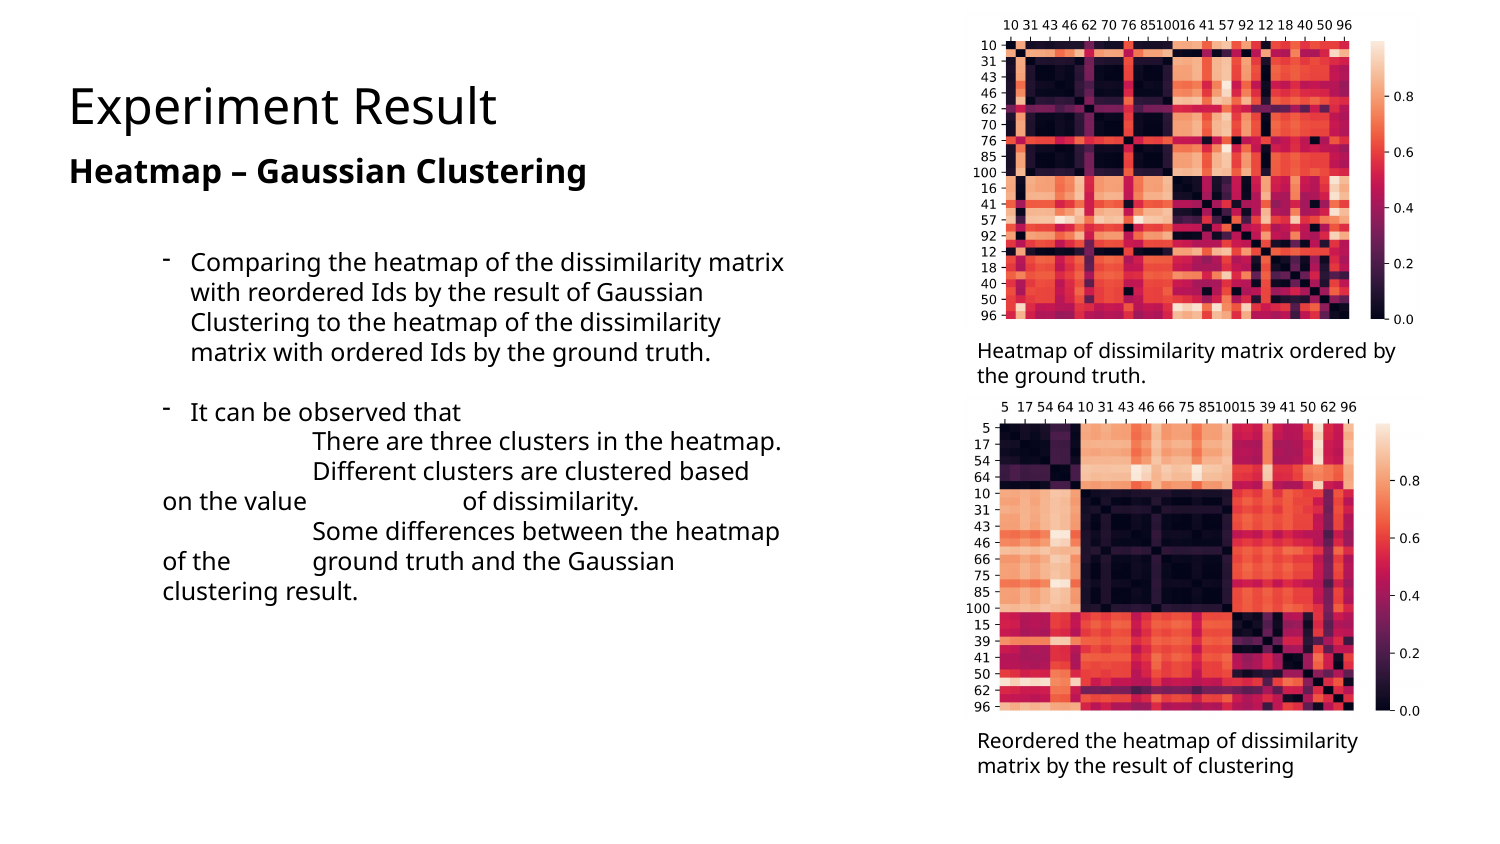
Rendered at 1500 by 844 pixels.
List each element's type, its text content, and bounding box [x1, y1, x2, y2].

text_box Heatmap – Gaussian Clustering [53, 142, 824, 198]
picture [965, 11, 1420, 330]
text_box Comparing the heatmap of the dissimilarity matrix with reordered Ids by the result of Gaussian Clustering to the heatmap of the dissimilarity matrix with ordered Ids by the ground truth. It can be observed that There are three clusters in the heatmap. Different clusters are clustered based on the value of dissimilarity. Some differences between the heatmap of the ground truth and the Gaussian clustering result. [147, 238, 802, 673]
text_box Experiment Result [53, 67, 965, 142]
text_box Heatmap of dissimilarity matrix ordered by the ground truth. [962, 329, 1423, 395]
picture [965, 395, 1424, 721]
text_box Reordered the heatmap of dissimilarity matrix by the result of clustering [962, 720, 1423, 786]
